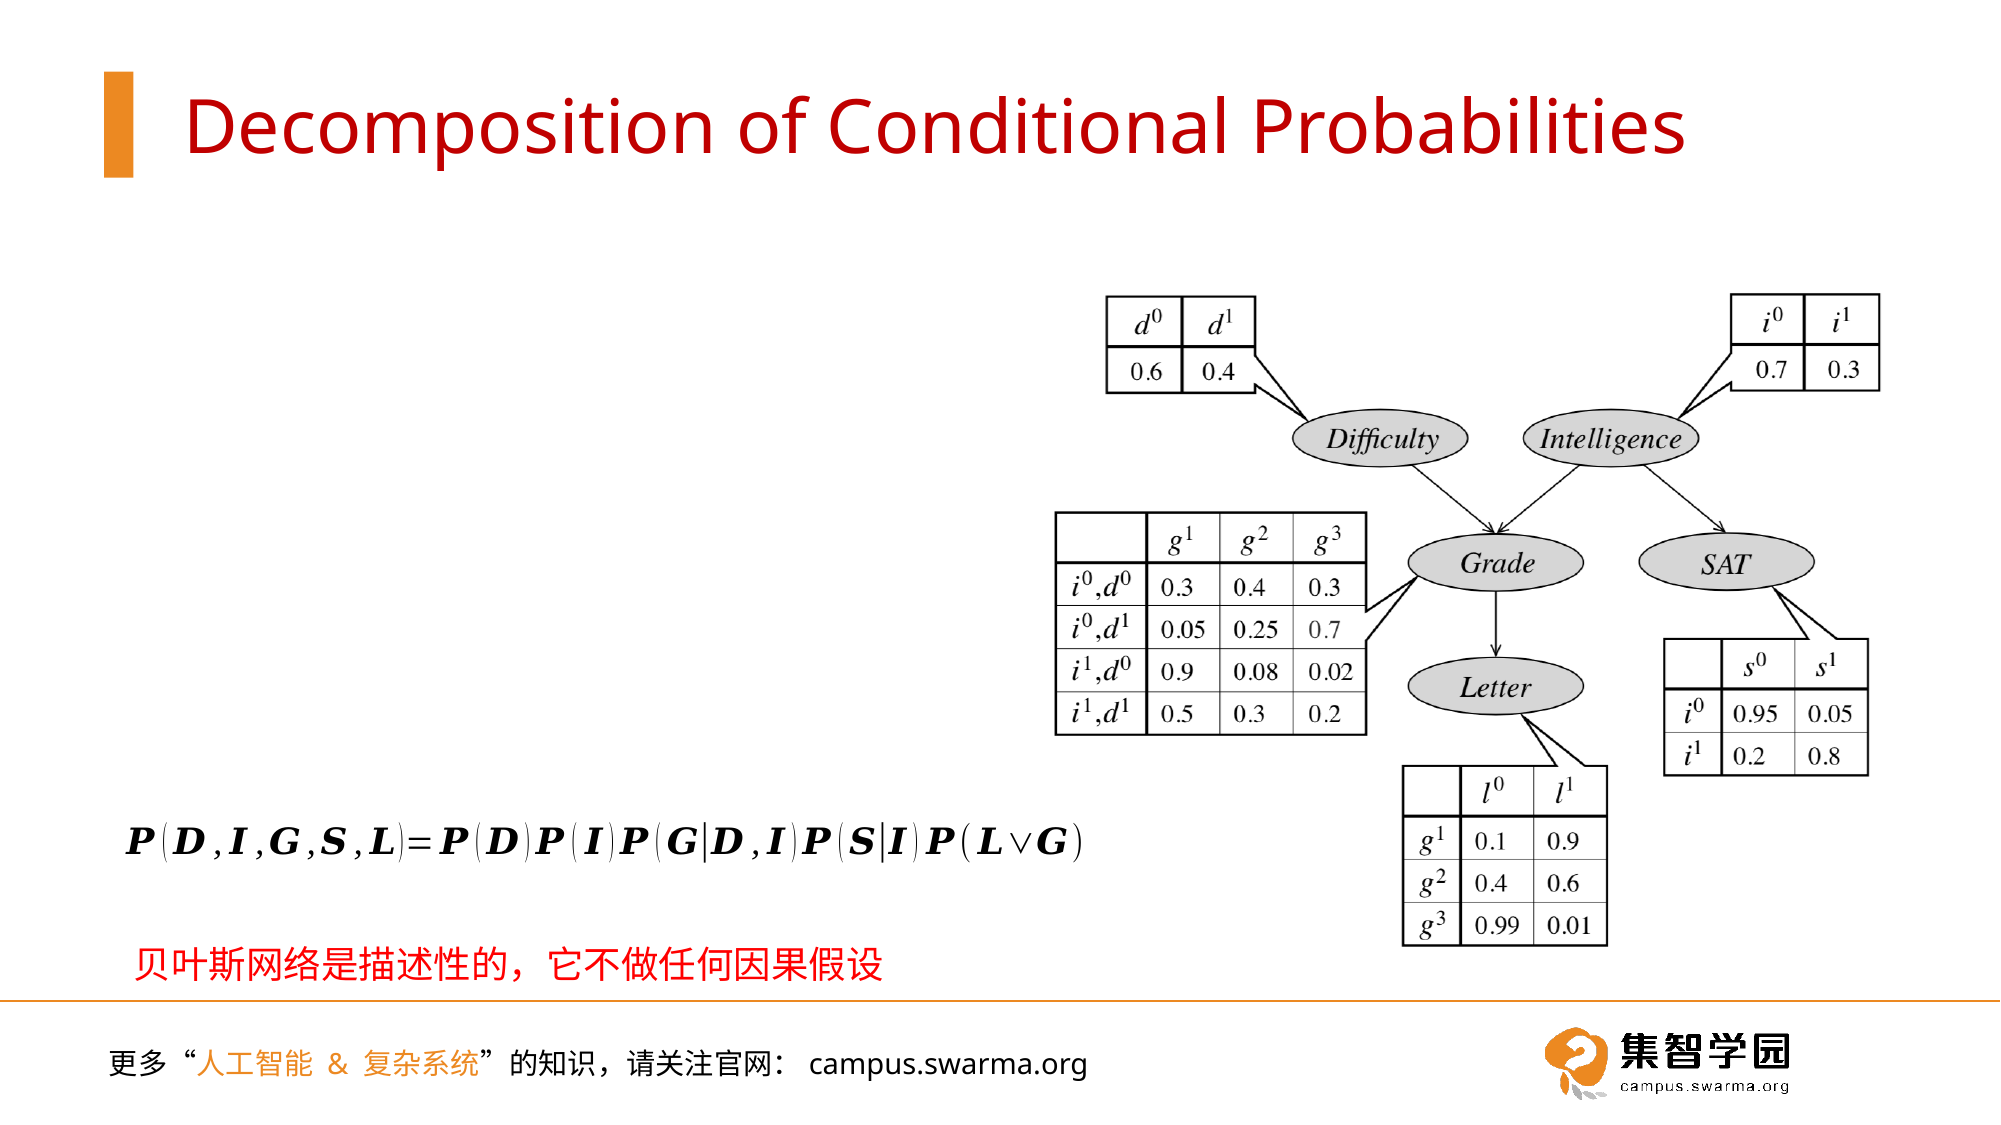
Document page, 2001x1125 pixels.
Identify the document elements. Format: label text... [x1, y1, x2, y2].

text_box 贝叶斯网络是描述性的，它不做任何因果假设 [118, 933, 899, 994]
text_box 更多“人工智能 & 复杂系统”的知识，请关注官网：campus.swarma.org [94, 1038, 1273, 1088]
text_box Decomposition of Conditional Probabilities [168, 71, 2000, 177]
picture [1004, 258, 1907, 1125]
text_box [103, 70, 135, 179]
